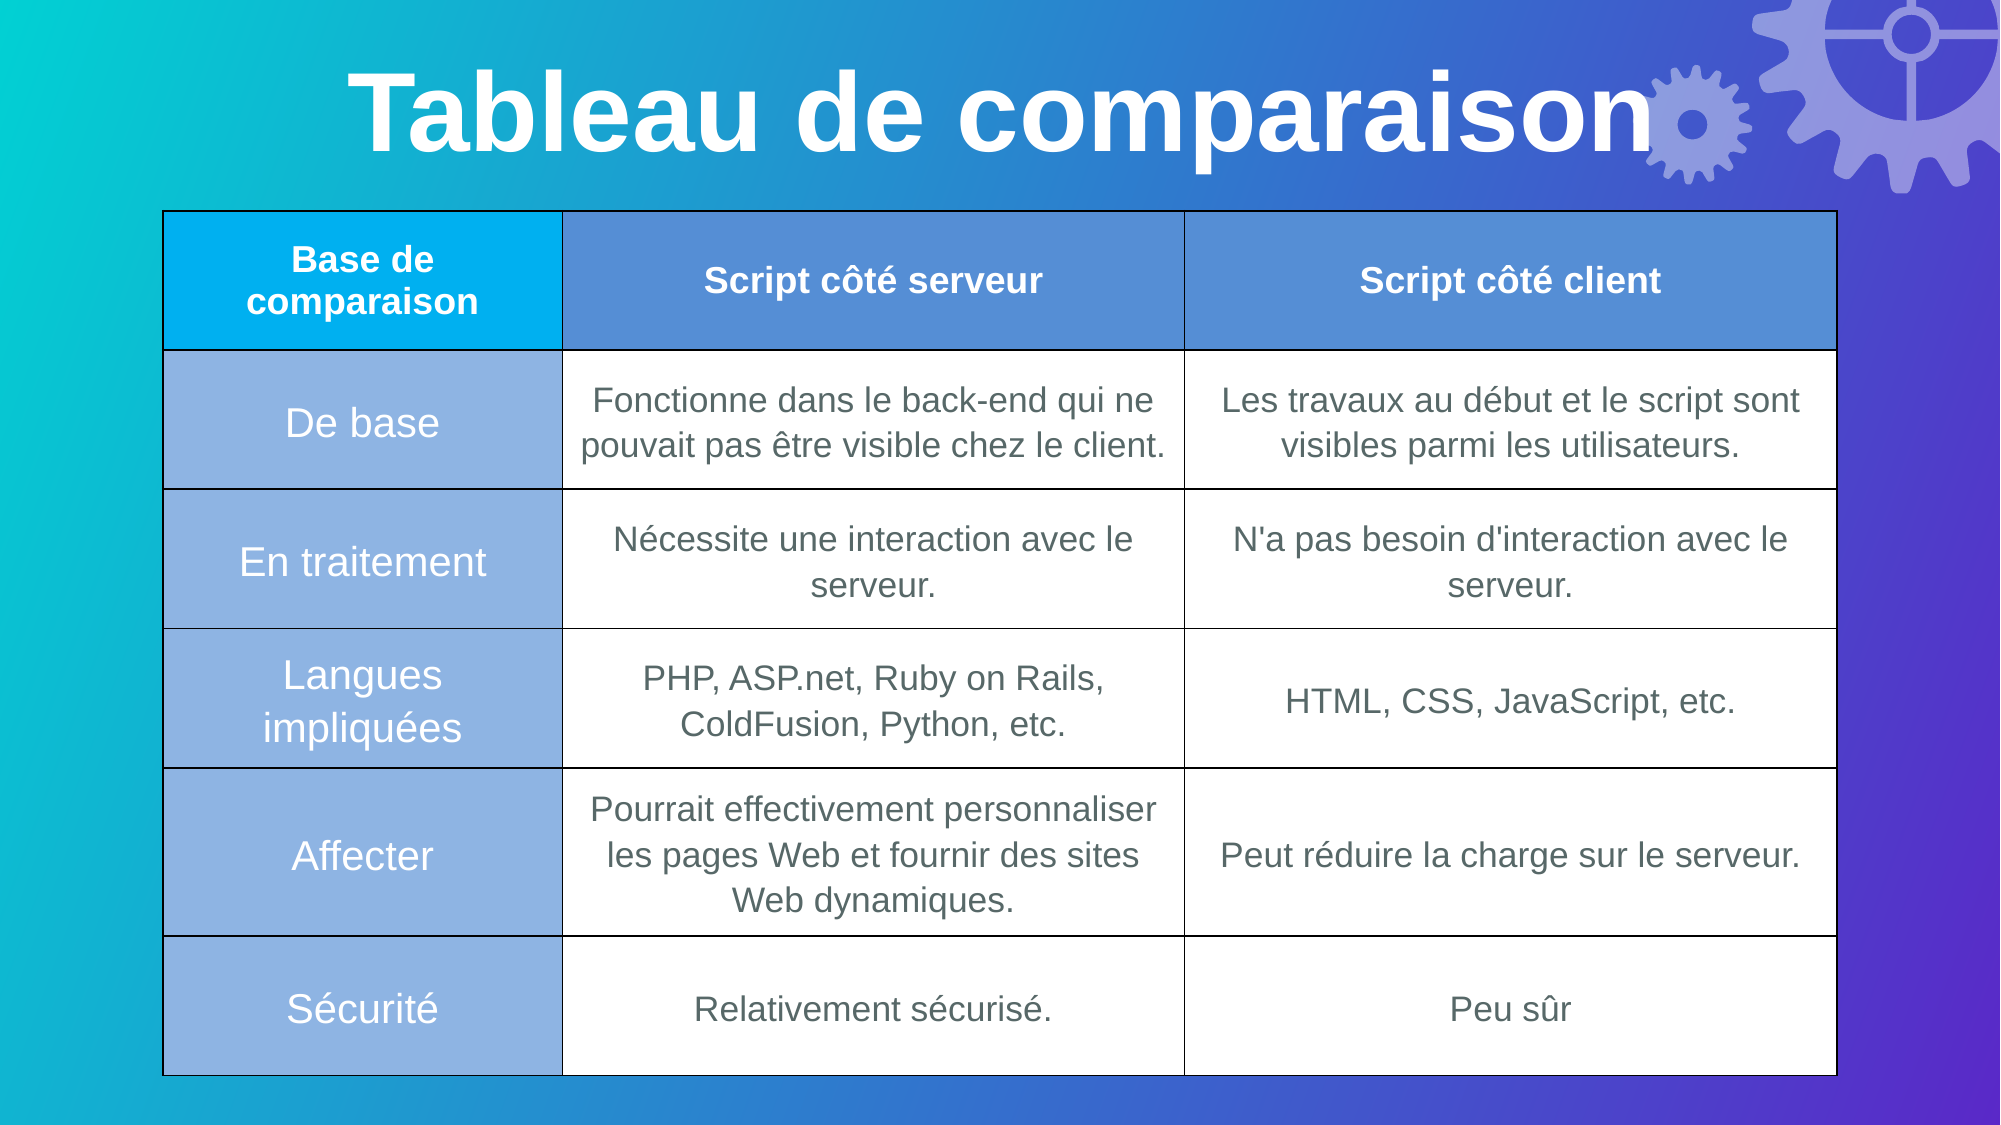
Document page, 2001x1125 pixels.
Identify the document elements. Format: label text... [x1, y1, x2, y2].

table_cell Nécessite une interaction avec le serveur. [563, 490, 1184, 628]
table_cell De base [164, 351, 562, 488]
table_header Script côté serveur [563, 212, 1184, 349]
list Tableau de comparaison [53, 55, 1952, 175]
table_cell Pourrait effectivement personnaliser les pages Web et fournir des sites Web dynamiques. [563, 769, 1184, 935]
table_cell Peu sûr [1185, 937, 1836, 1075]
table_cell En traitement [164, 490, 562, 628]
table_cell HTML, CSS, JavaScript, etc. [1185, 629, 1836, 767]
table_cell N'a pas besoin d'interaction avec le serveur. [1185, 490, 1836, 628]
table_cell Langues impliquées [164, 629, 562, 767]
table_header Script côté client [1185, 212, 1836, 349]
table_header Base de comparaison [164, 212, 562, 349]
table_cell Affecter [164, 769, 562, 935]
table_cell Sécurité [164, 937, 562, 1075]
table_cell Peut réduire la charge sur le serveur. [1185, 769, 1836, 935]
table_cell Les travaux au début et le script sont visibles parmi les utilisateurs. [1185, 351, 1836, 488]
table_cell Relativement sécurisé. [563, 937, 1184, 1075]
table_cell Fonctionne dans le back-end qui ne pouvait pas être visible chez le client. [563, 351, 1184, 488]
table_cell PHP, ASP.net, Ruby on Rails, ColdFusion, Python, etc. [563, 629, 1184, 767]
